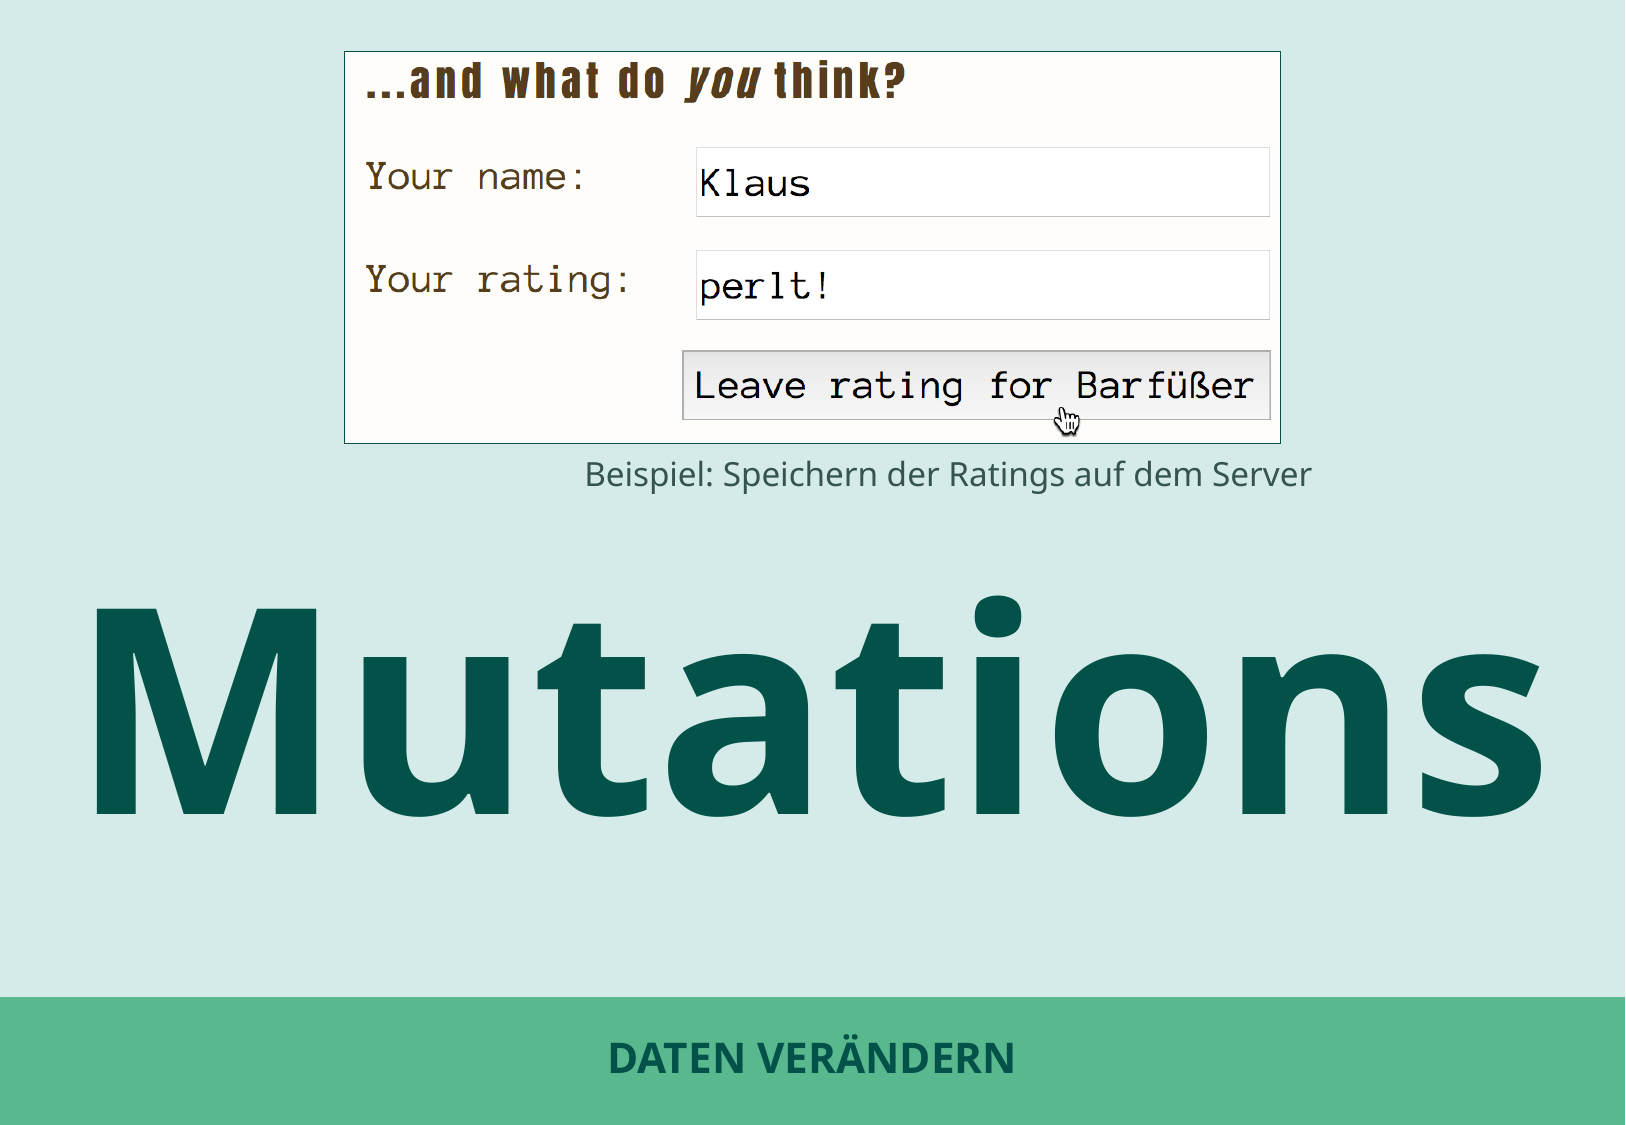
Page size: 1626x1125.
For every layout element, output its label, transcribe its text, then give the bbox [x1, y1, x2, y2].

text_box Beispiel: Speichern der Ratings auf dem Server [569, 445, 1329, 501]
picture [343, 51, 1281, 444]
text_box Mutations [57, 519, 1568, 880]
title Daten verändern [0, 995, 1625, 1125]
